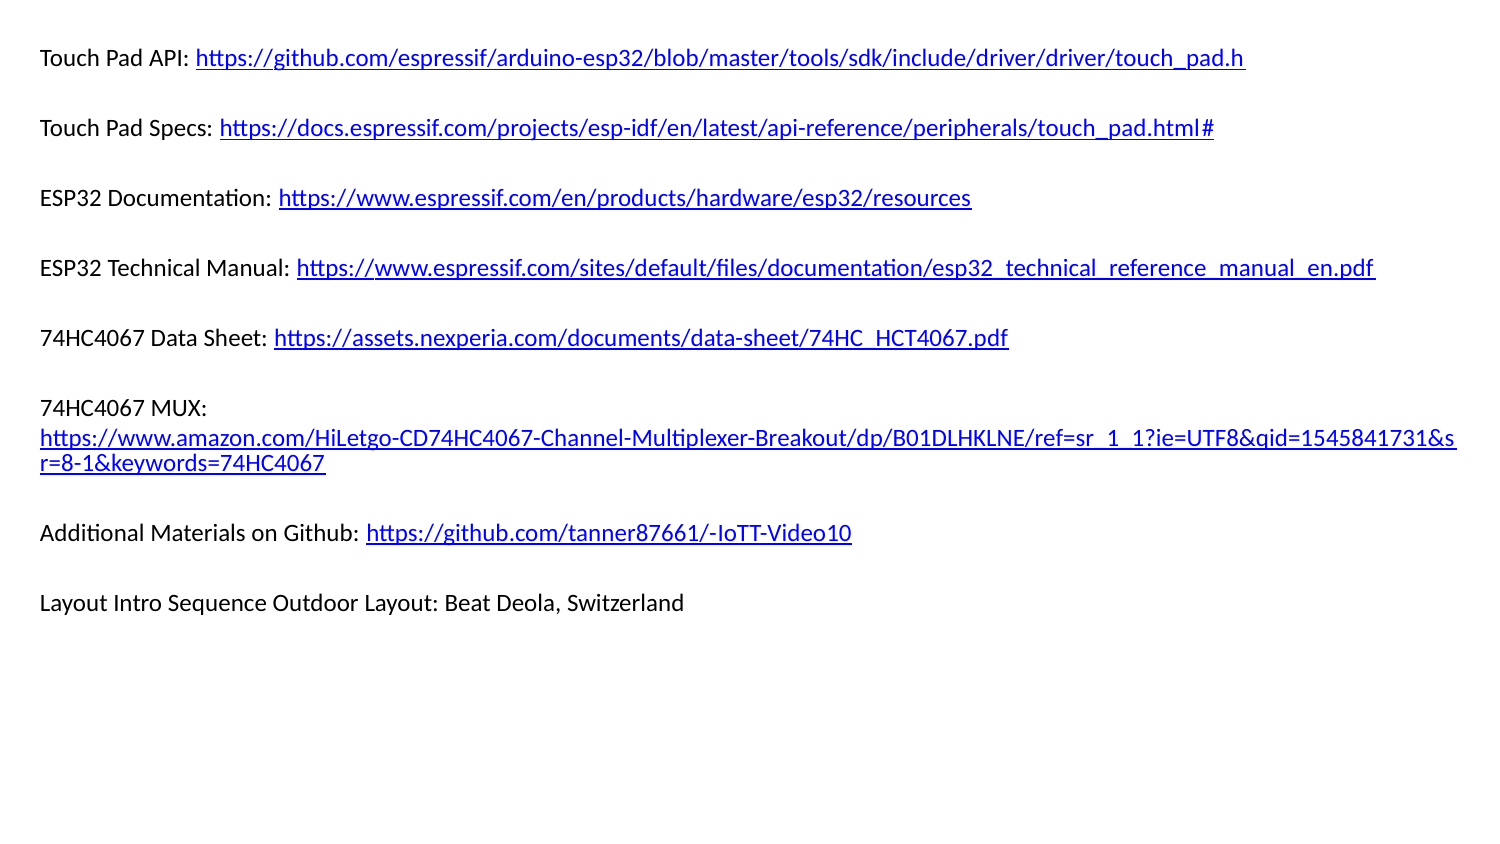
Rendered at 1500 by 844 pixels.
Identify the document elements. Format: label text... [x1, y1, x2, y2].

list Touch Pad API: https://github.com/espressif/arduino-esp32/blob/master/tools/sdk/include/driver/driver/touch_pad.h Touch Pad Specs: https://docs.espressif.com/projects/esp-idf/en/latest/api-reference/peripherals/touch_pad.html# ESP32 Documentation: https://www.espressif.com/en/products/hardware/esp32/resources ESP32 Technical Manual: https://www.espressif.com/sites/default/files/documentation/esp32_technical_reference_manual_en.pdf 74HC4067 Data Sheet: https://assets.nexperia.com/documents/data-sheet/74HC_HCT4067.pdf 74HC4067 MUX: https://www.amazon.com/HiLetgo-CD74HC4067-Channel-Multiplexer-Breakout/dp/B01DLHKLNE/ref=sr_1_1?ie=UTF8&qid=1545841731&sr=8-1&keywords=74HC4067 Additional Materials on Github: https://github.com/tanner87661/-IoTT-Video10 Layout Intro Sequence Outdoor Layout: Beat Deola, Switzerland​ [24, 34, 1475, 754]
